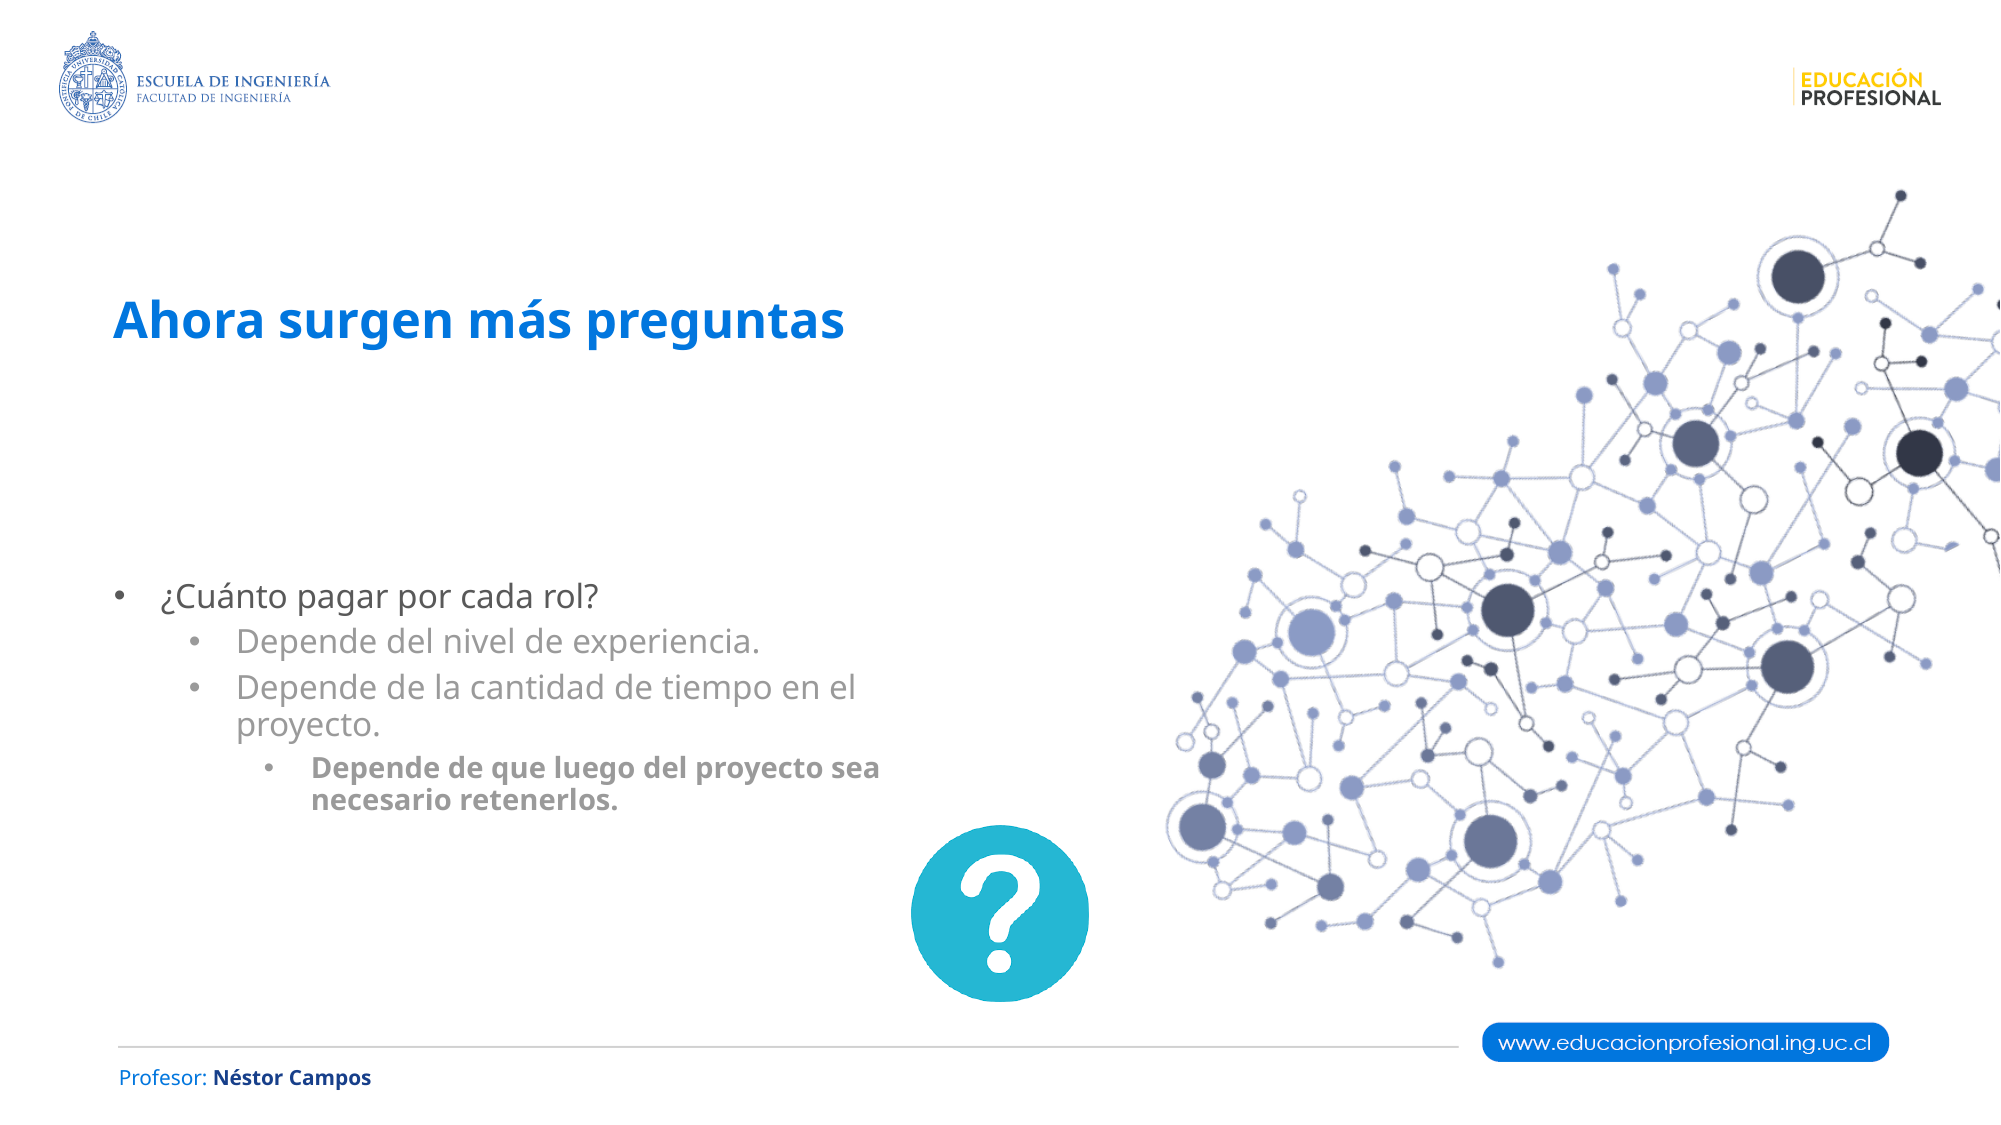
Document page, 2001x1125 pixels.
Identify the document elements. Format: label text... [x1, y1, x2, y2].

picture [0, 0, 2000, 1125]
list ¿Cuánto pagar por cada rol? Depende del nivel de experiencia. Depende de la cantidad de tiempo en el proyecto. Depende de que luego del proyecto sea necesario retenerlos. [114, 439, 892, 959]
title Ahora surgen más preguntas [114, 292, 891, 398]
